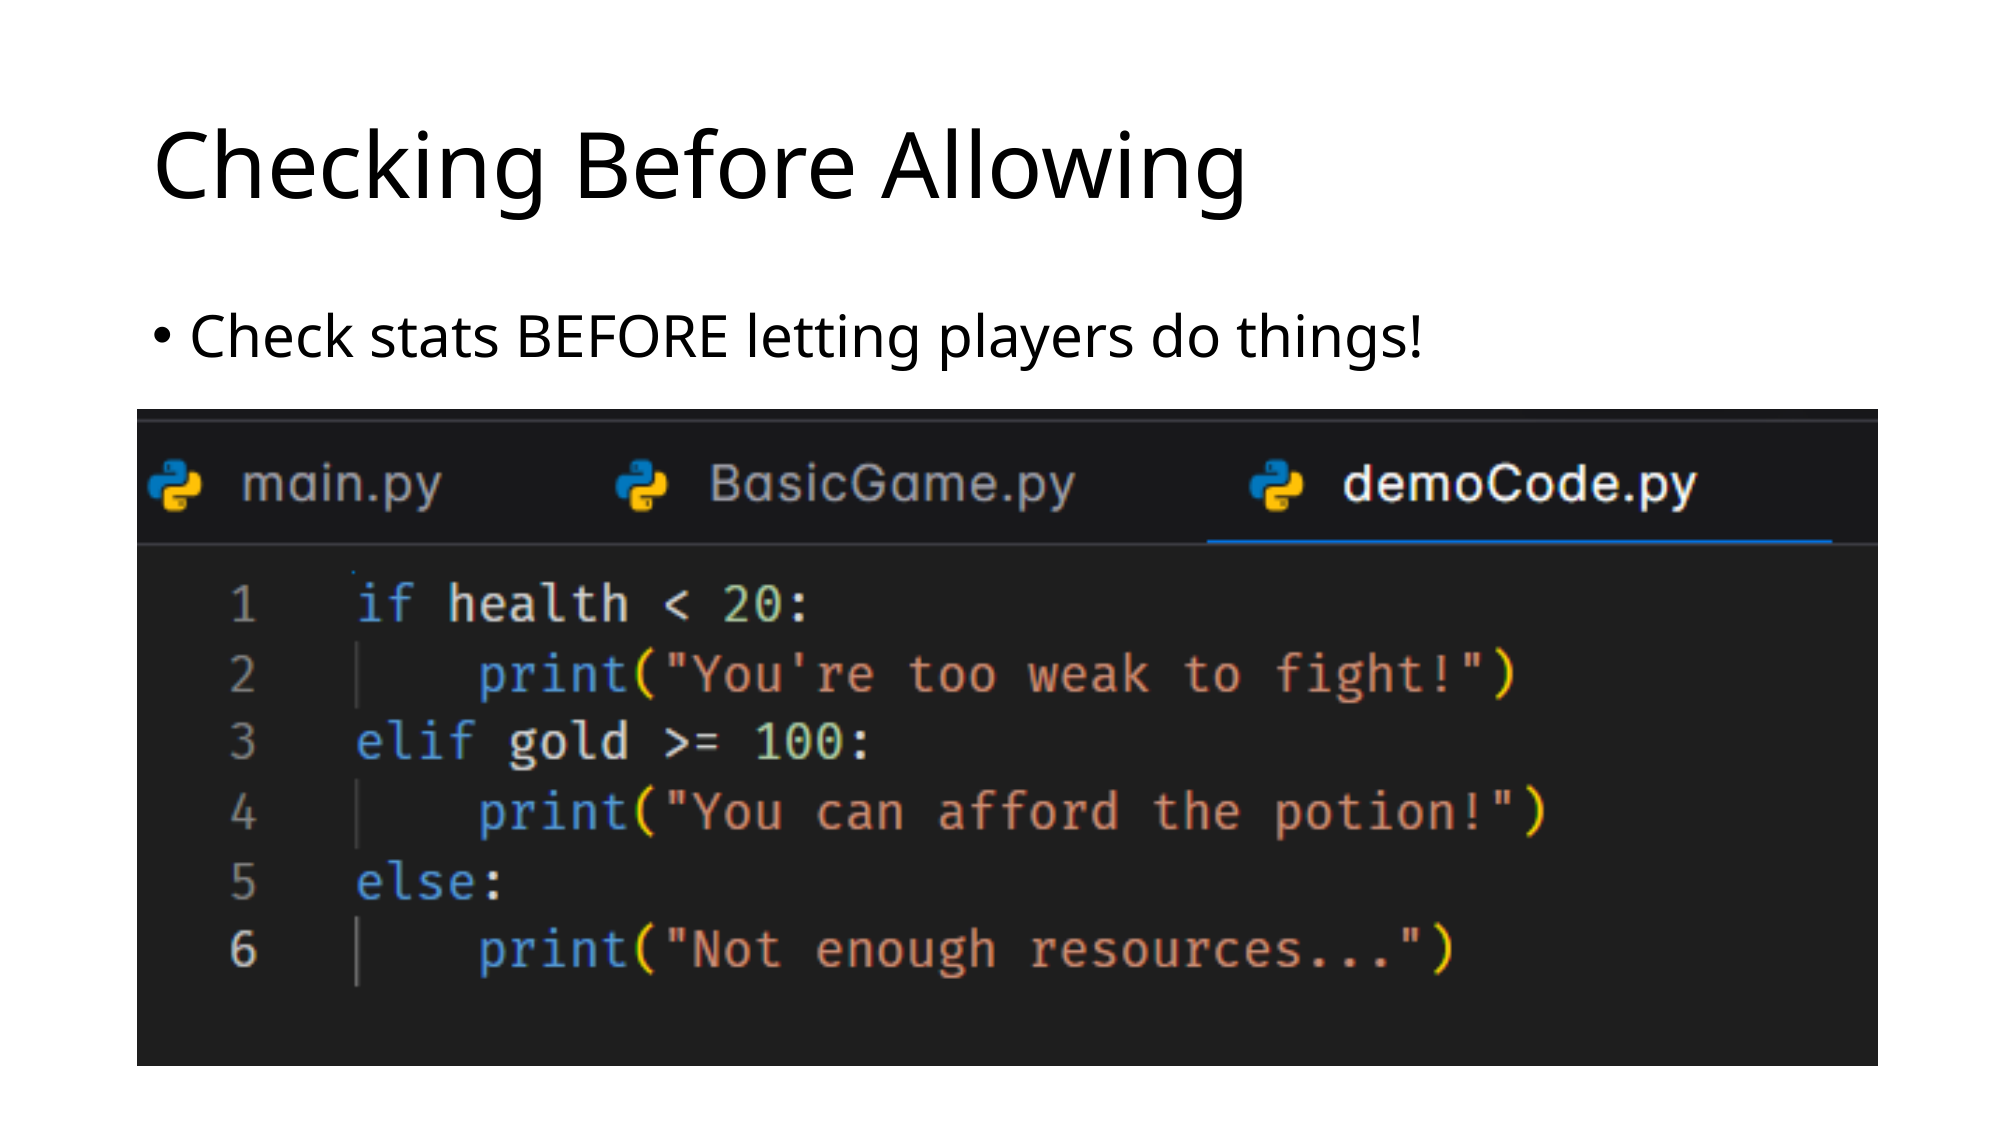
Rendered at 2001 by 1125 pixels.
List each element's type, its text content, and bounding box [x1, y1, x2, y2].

picture [136, 408, 1879, 1066]
list Check stats BEFORE letting players do things! [137, 299, 1863, 408]
title Checking Before Allowing [137, 59, 1863, 278]
